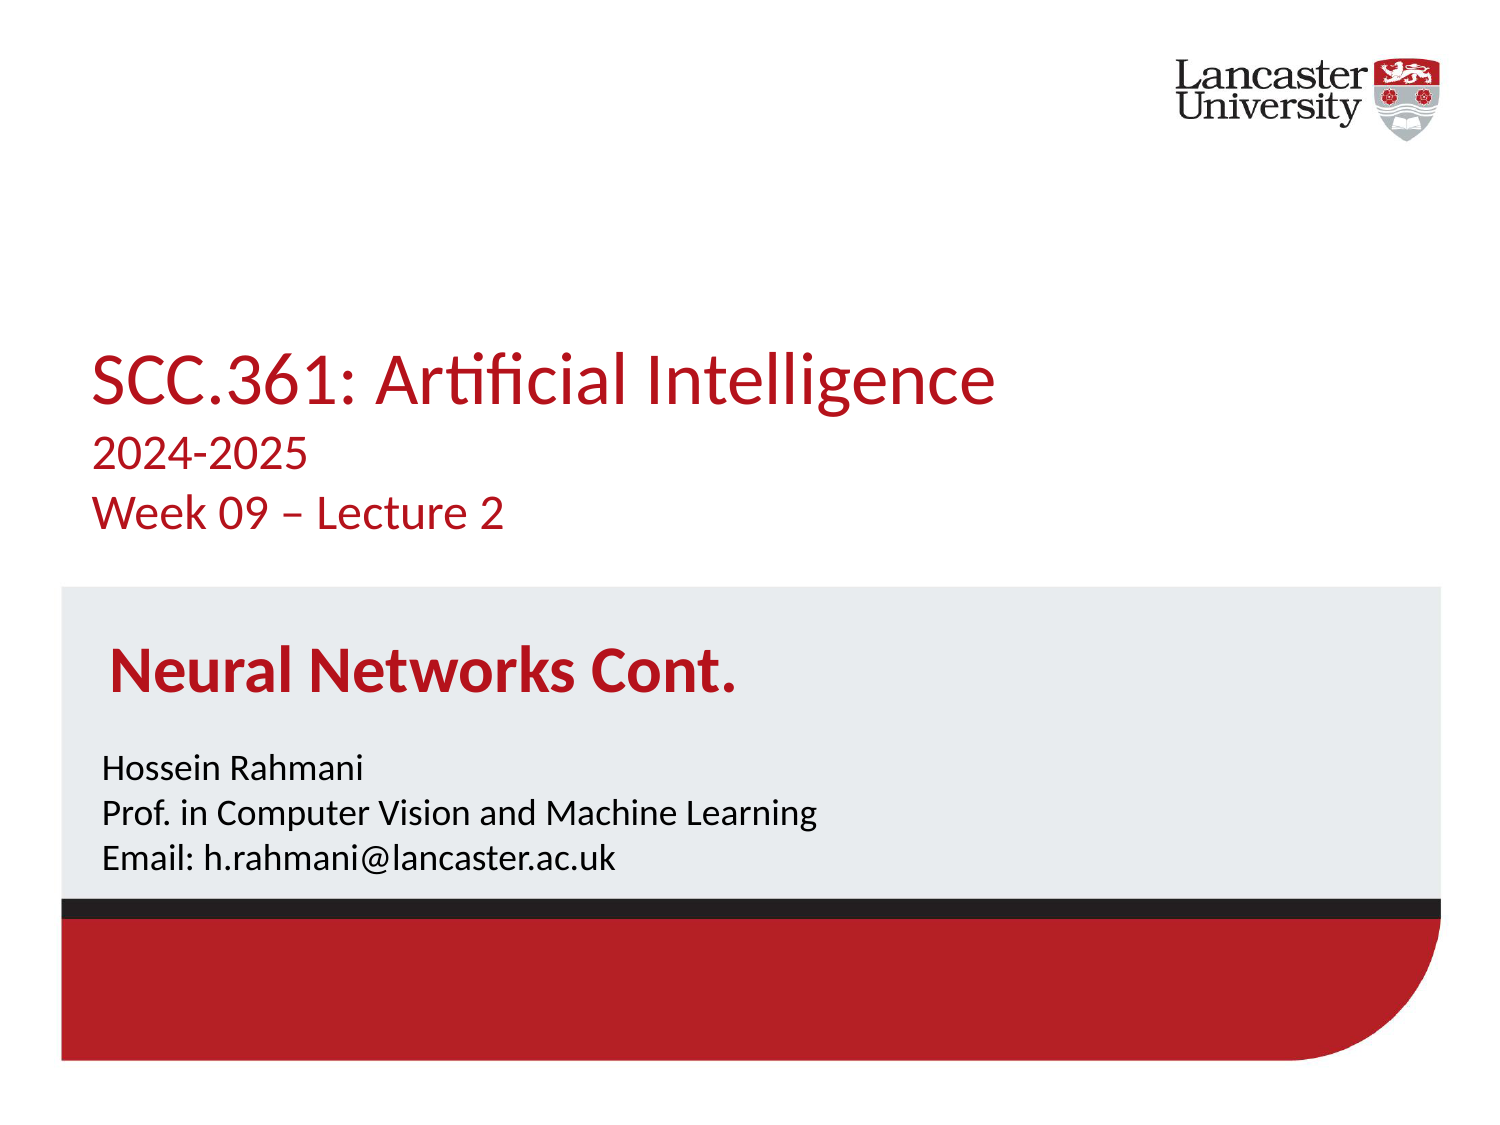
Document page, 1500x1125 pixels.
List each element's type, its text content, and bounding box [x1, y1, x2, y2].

text_box [0, 0, 1500, 1125]
text_box Hossein Rahmani Prof. in Computer Vision and Machine Learning Email: h.rahmani@lancaster.ac.uk [87, 736, 1425, 886]
text_box Neural Networks Cont. [94, 624, 755, 713]
text_box SCC.361: Artificial Intelligence 2024-2025 Week 09 – Lecture 2 [89, 329, 1208, 630]
